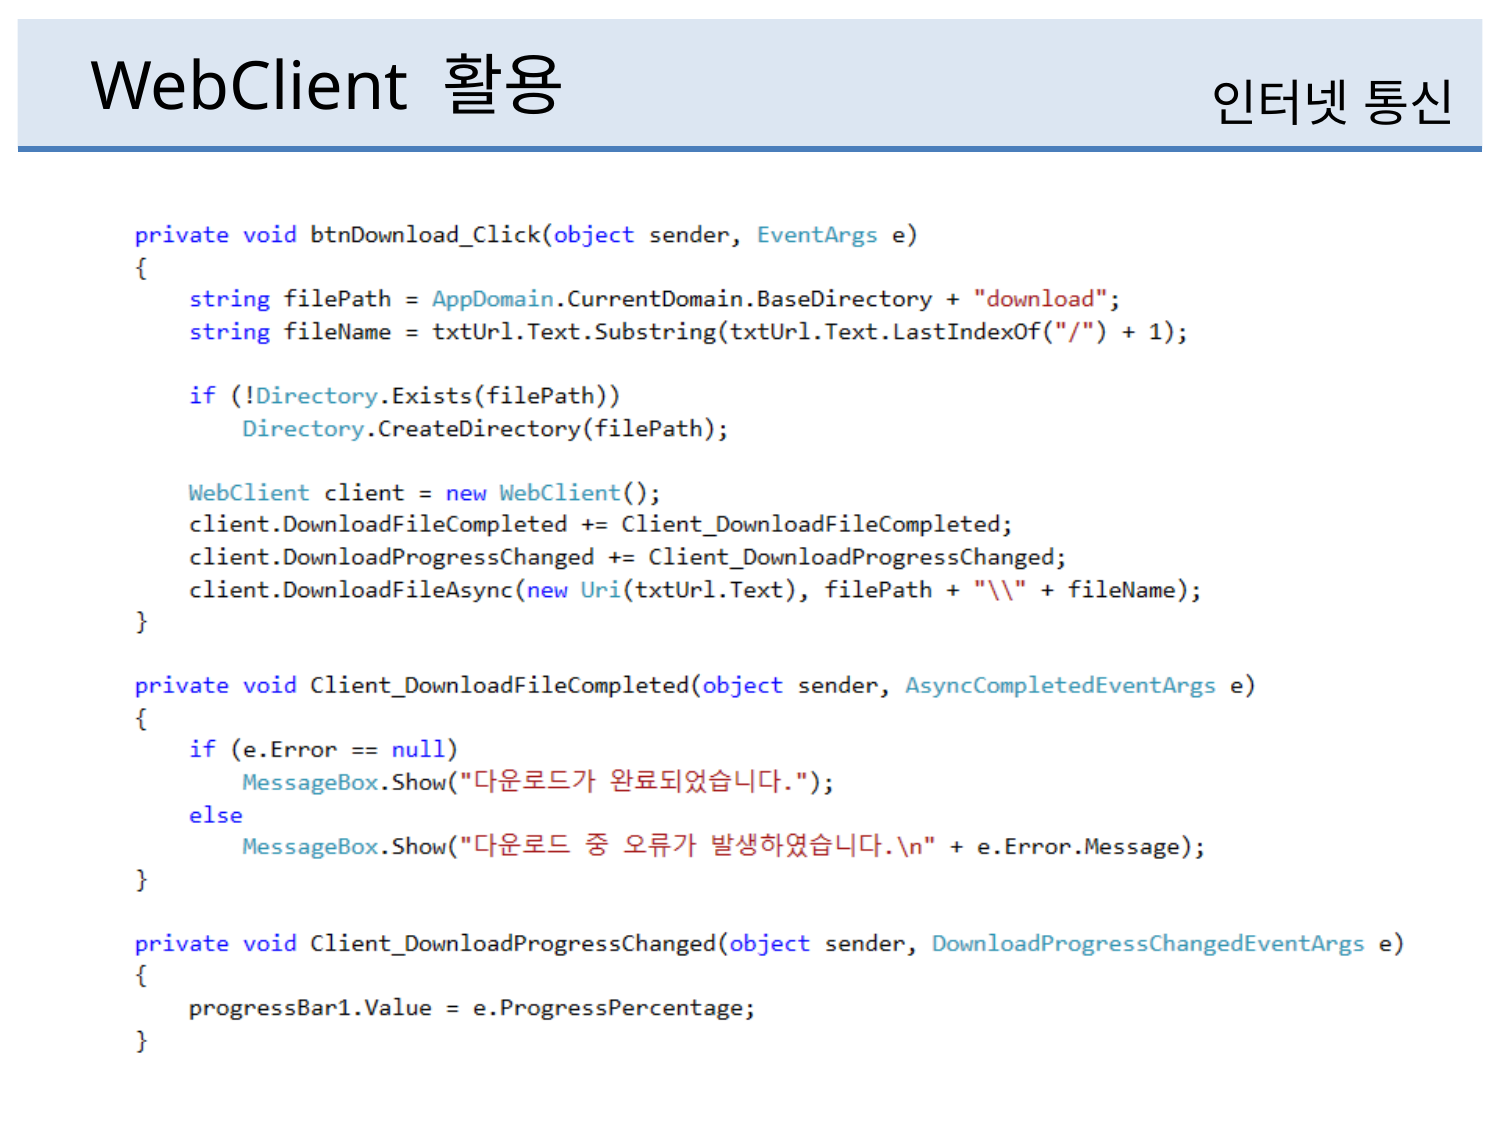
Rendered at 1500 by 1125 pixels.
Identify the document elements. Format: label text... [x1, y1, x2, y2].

title WebClient 활용 [75, 19, 857, 147]
list 인터넷 통신 [903, 64, 1471, 147]
picture [123, 219, 1414, 1067]
